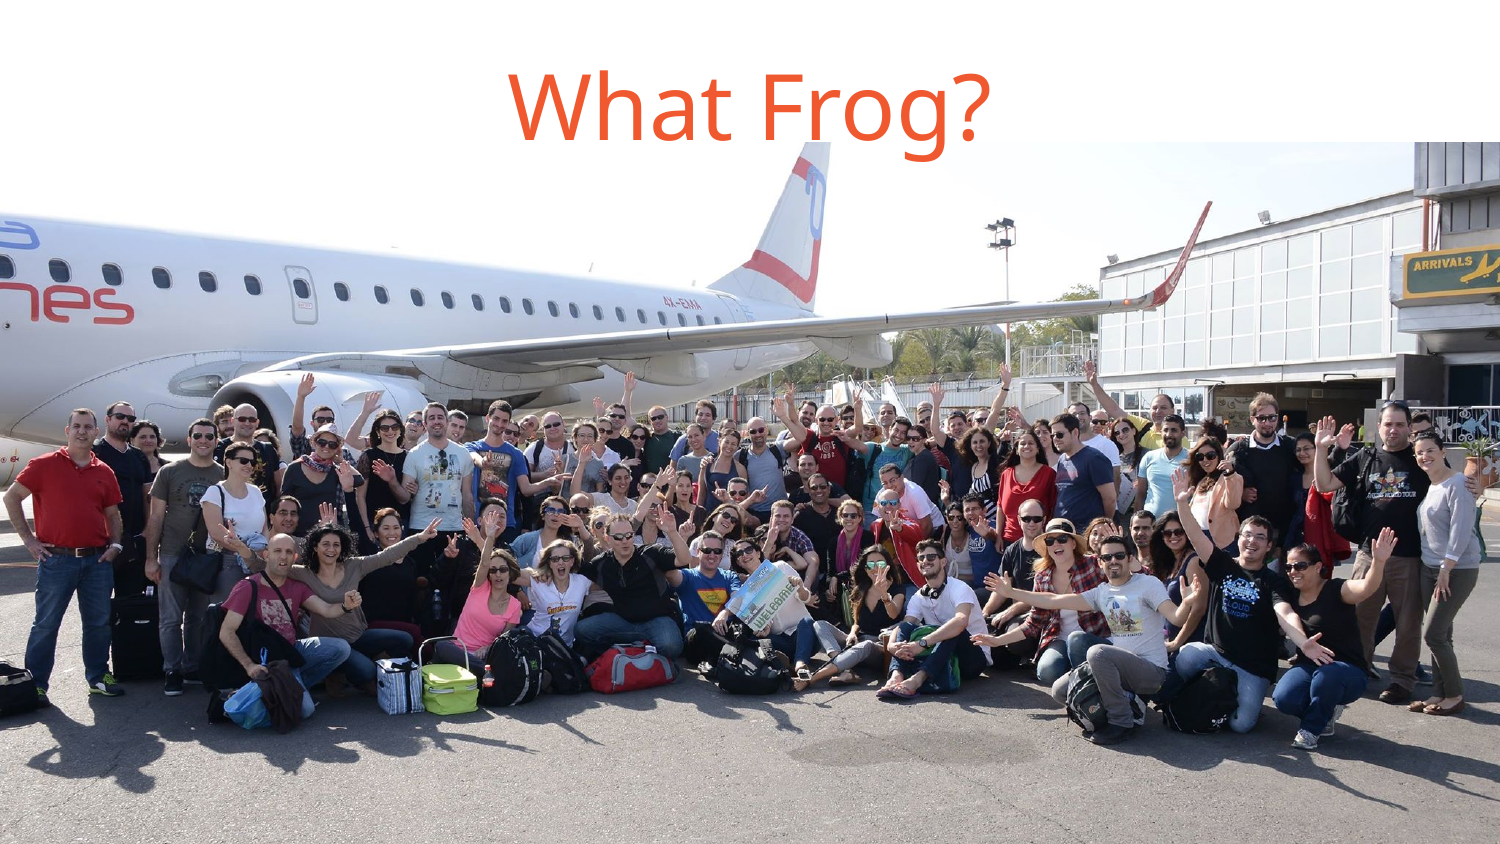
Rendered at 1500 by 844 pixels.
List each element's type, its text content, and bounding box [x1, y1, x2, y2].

title What Frog? [75, 33, 1425, 140]
picture [0, 141, 1500, 844]
